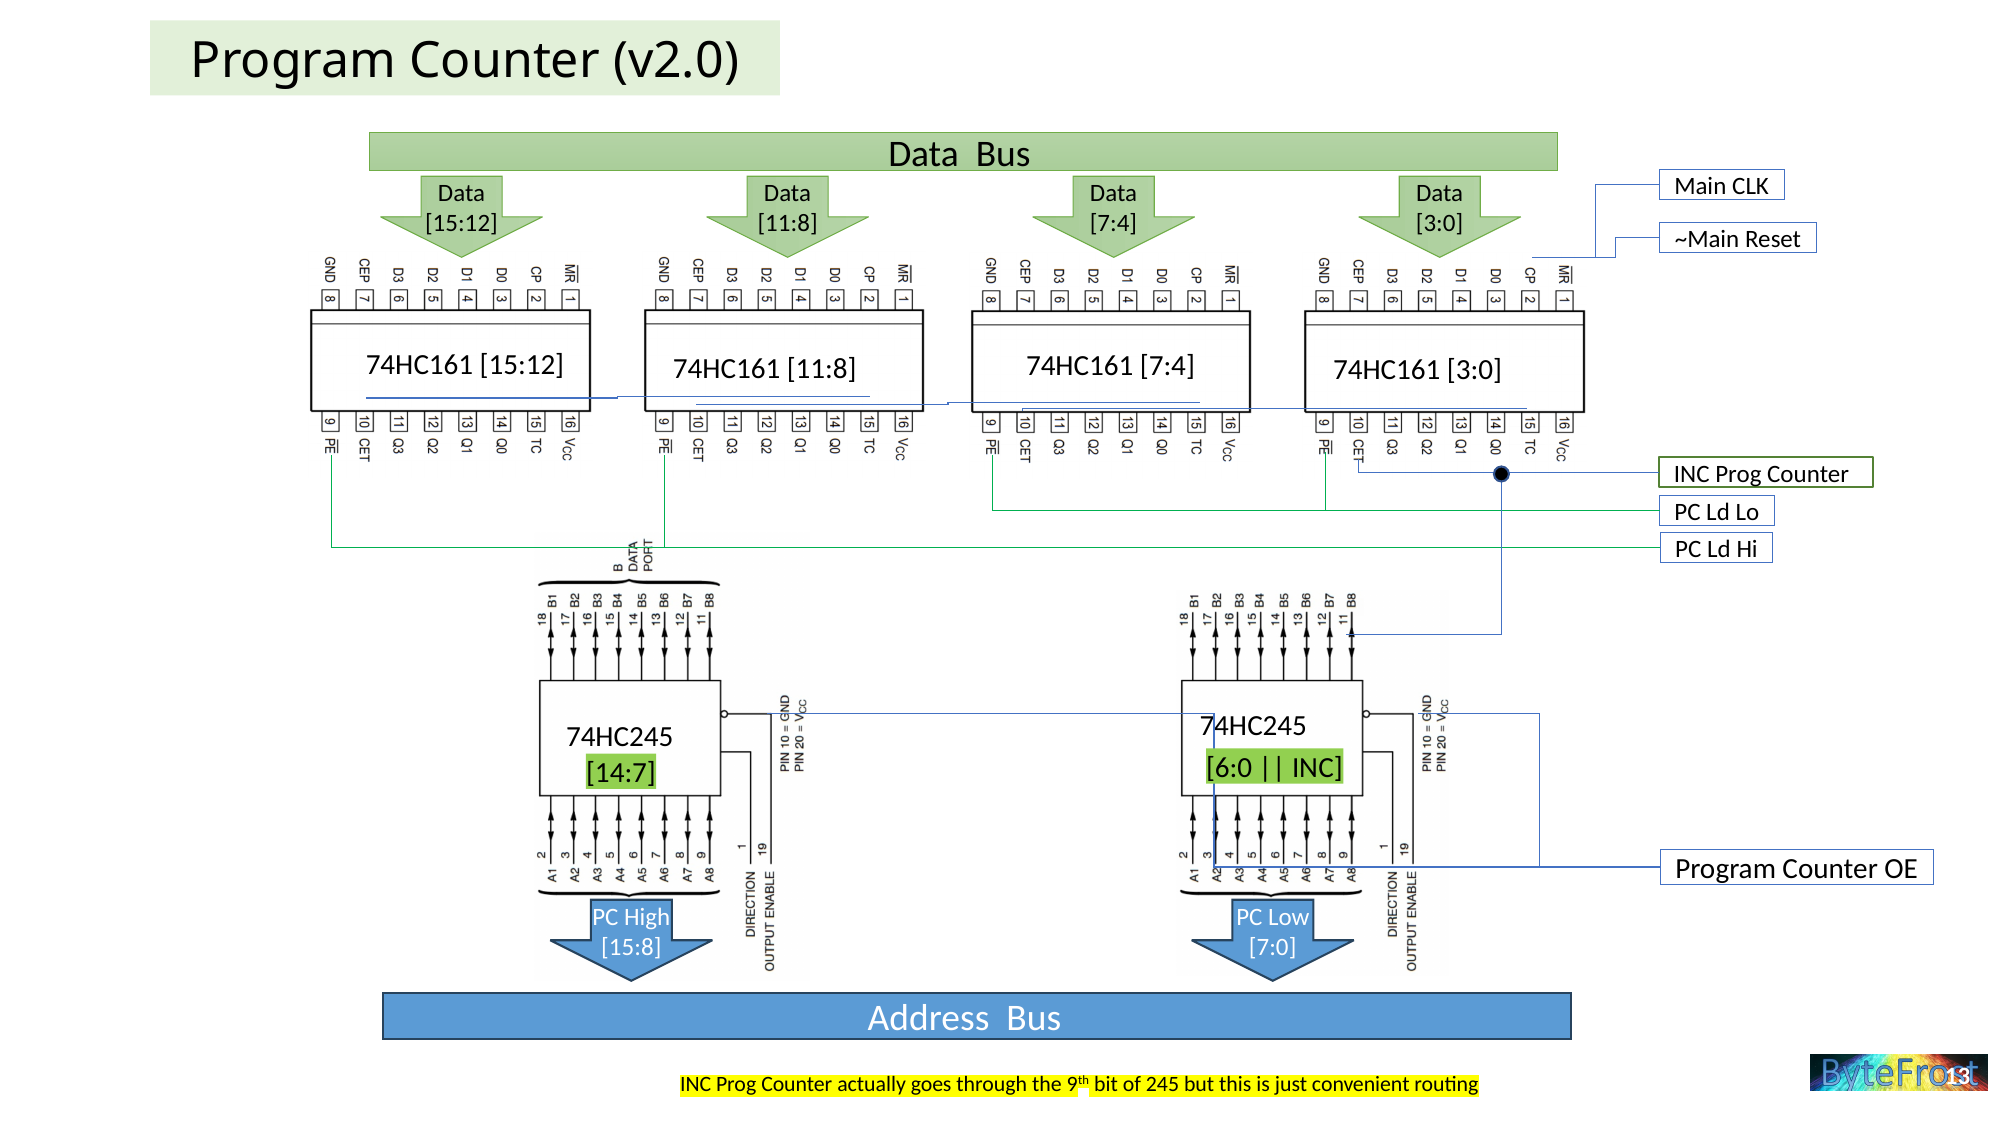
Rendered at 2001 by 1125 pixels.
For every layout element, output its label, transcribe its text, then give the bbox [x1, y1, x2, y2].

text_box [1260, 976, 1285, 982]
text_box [1173, 590, 1449, 713]
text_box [949, 454, 1273, 548]
text_box PC Ld Lo [1660, 495, 1775, 526]
text_box Program Counter OE [1660, 849, 1934, 885]
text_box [968, 252, 1273, 454]
title Program Counter (v2.0) [150, 20, 780, 96]
text_box Data [7:4] [1032, 175, 1195, 252]
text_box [767, 713, 1660, 868]
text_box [1345, 472, 1660, 635]
text_box PC Ld Hi [1660, 532, 1773, 563]
text_box Data Bus [369, 132, 1558, 171]
text_box Data [15:12] [380, 175, 543, 251]
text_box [1276, 454, 1660, 548]
text_box Data [11:8] [706, 175, 869, 251]
text_box Data [3:0] [1358, 175, 1522, 252]
text_box ~Main Reset [1660, 222, 1817, 253]
text_box Address Bus [382, 992, 1572, 1040]
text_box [1276, 252, 1587, 454]
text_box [308, 251, 616, 479]
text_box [619, 454, 947, 548]
text_box 13 [1784, 1044, 1986, 1105]
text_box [1531, 184, 1660, 258]
text_box INC Prog Counter actually goes through the 9th bit of 245 but this is just convenient routing [665, 1062, 1494, 1104]
slide_number 13 [1771, 1042, 1984, 1103]
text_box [331, 454, 616, 548]
text_box Main CLK [1659, 169, 1785, 200]
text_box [1173, 868, 1449, 976]
picture [1810, 1054, 1988, 1091]
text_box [619, 251, 926, 454]
text_box INC Prog Counter [1660, 457, 1873, 488]
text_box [534, 548, 810, 981]
